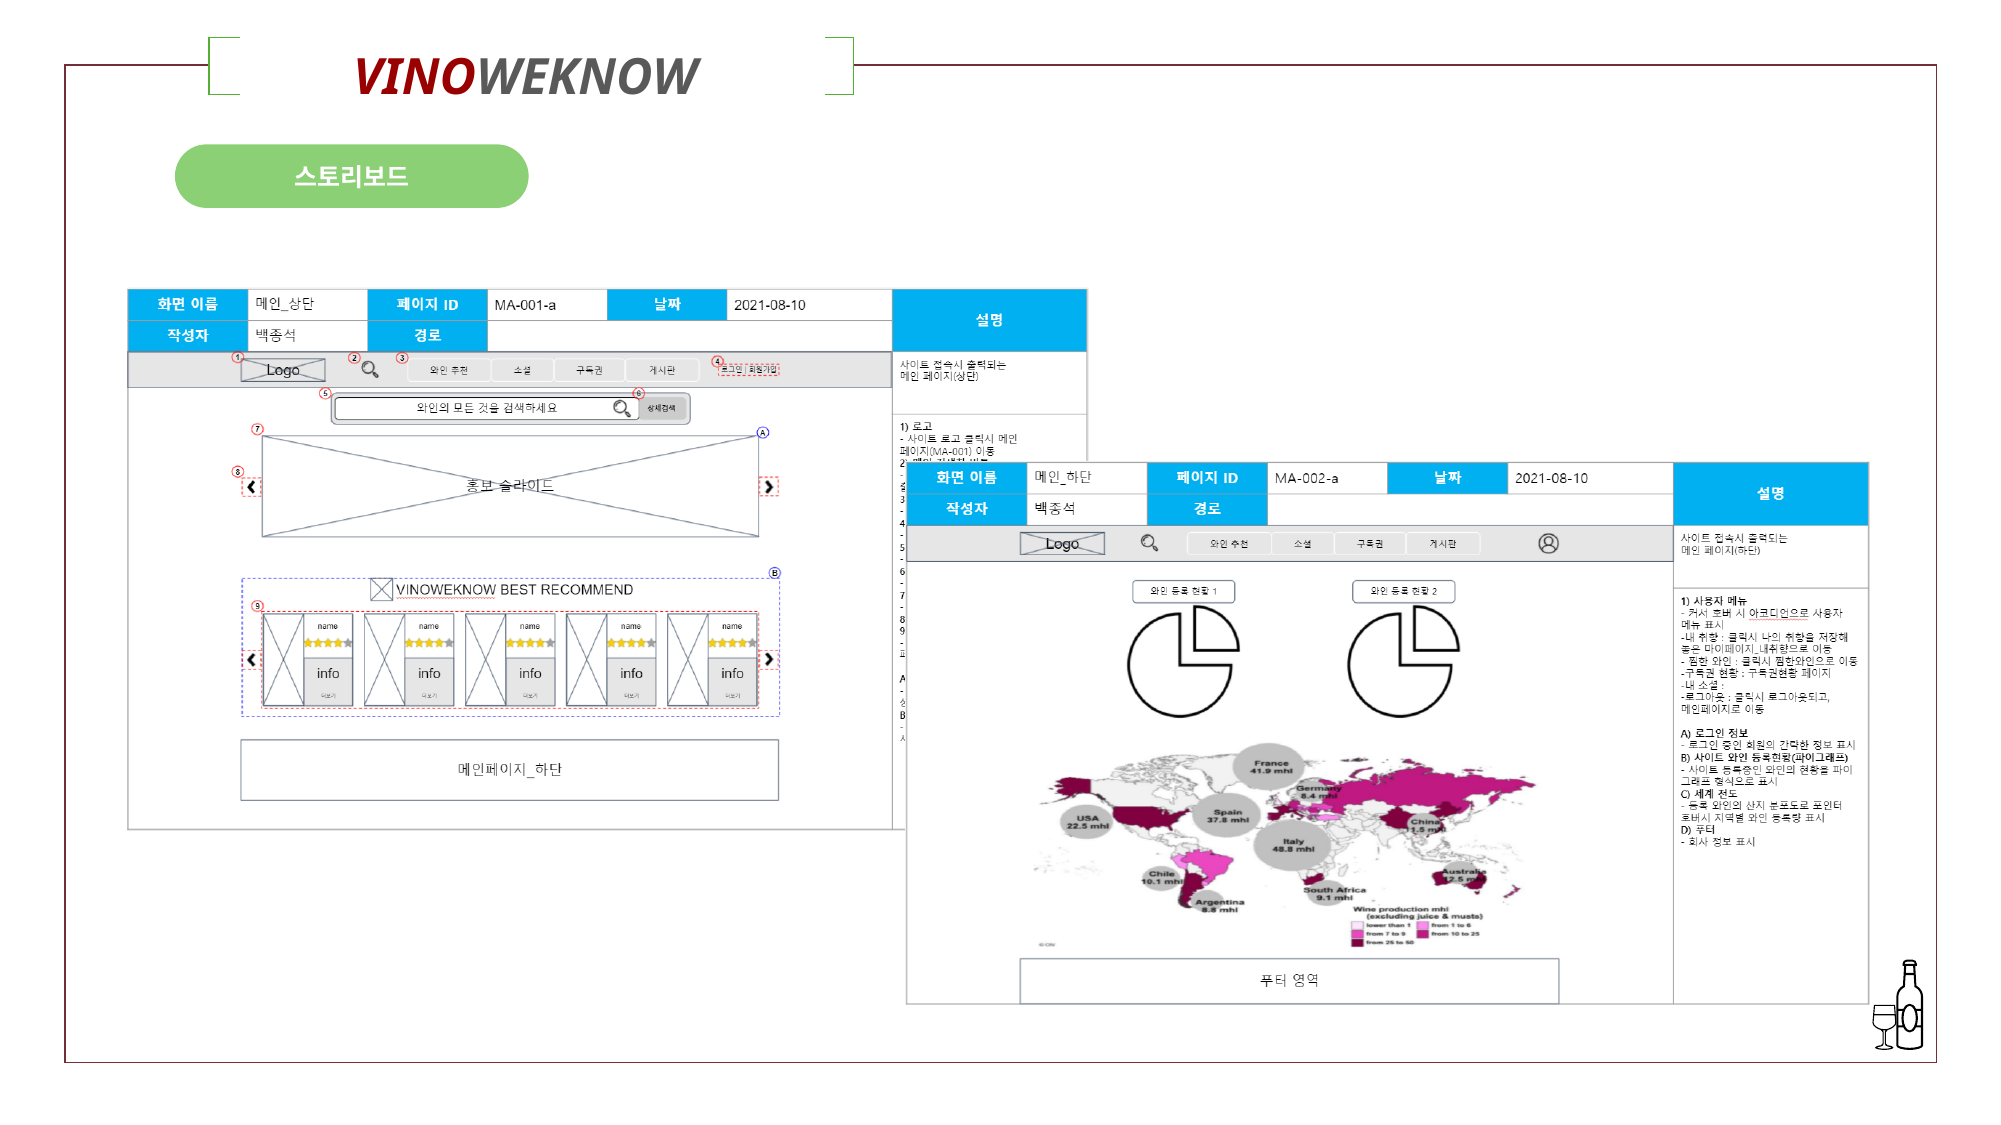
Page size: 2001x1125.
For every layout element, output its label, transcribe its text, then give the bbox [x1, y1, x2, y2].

text_box 스토리보드 [173, 143, 530, 209]
text_box VINOWEKNOW [215, 7, 848, 112]
table_header [210, 38, 215, 94]
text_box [1872, 959, 1923, 1050]
text_box [64, 64, 1937, 1064]
picture [127, 287, 1870, 1005]
table_header [848, 38, 853, 94]
